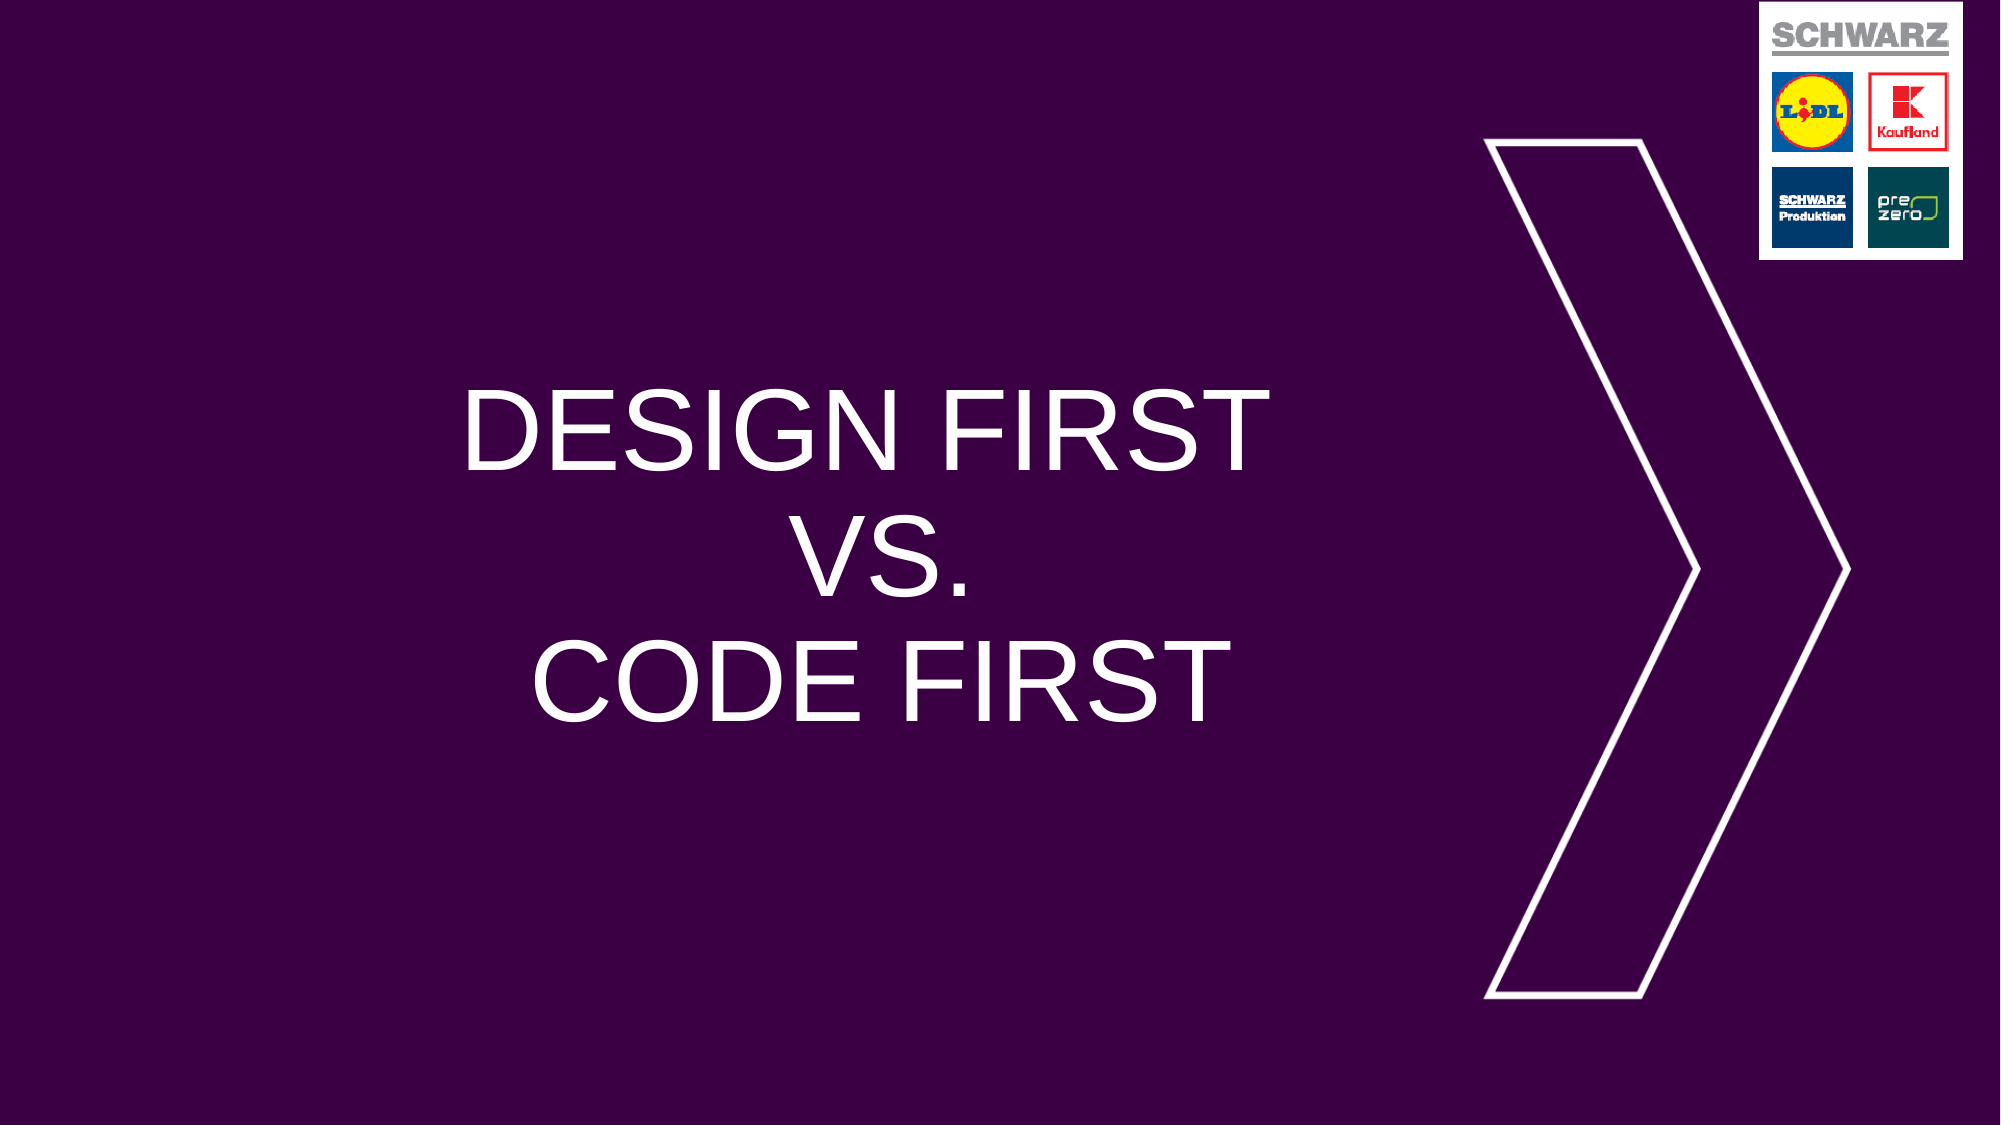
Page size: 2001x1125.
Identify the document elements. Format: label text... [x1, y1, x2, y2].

title DESIGN FIRST VS. CODE FIRST [131, 362, 1632, 755]
picture [0, 0, 2001, 1125]
